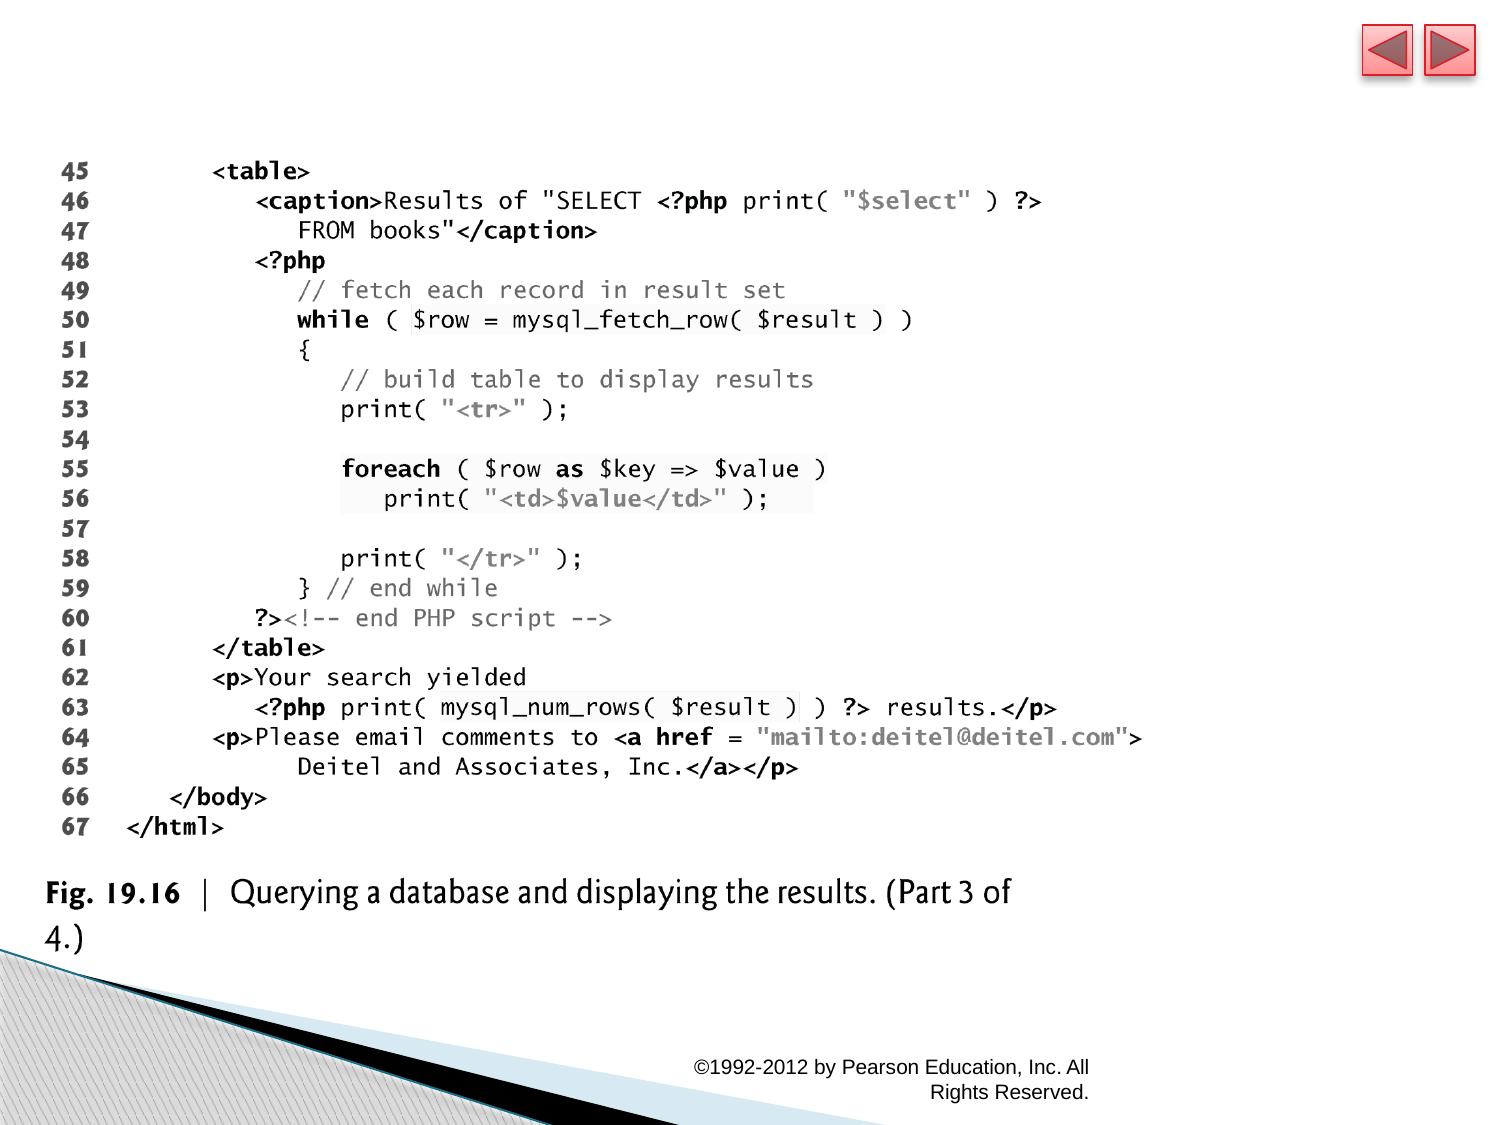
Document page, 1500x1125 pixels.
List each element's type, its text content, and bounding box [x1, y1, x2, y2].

footer ©1992-2012 by Pearson Education, Inc. All Rights Reserved. [650, 1051, 1105, 1112]
picture [0, 106, 1500, 1018]
